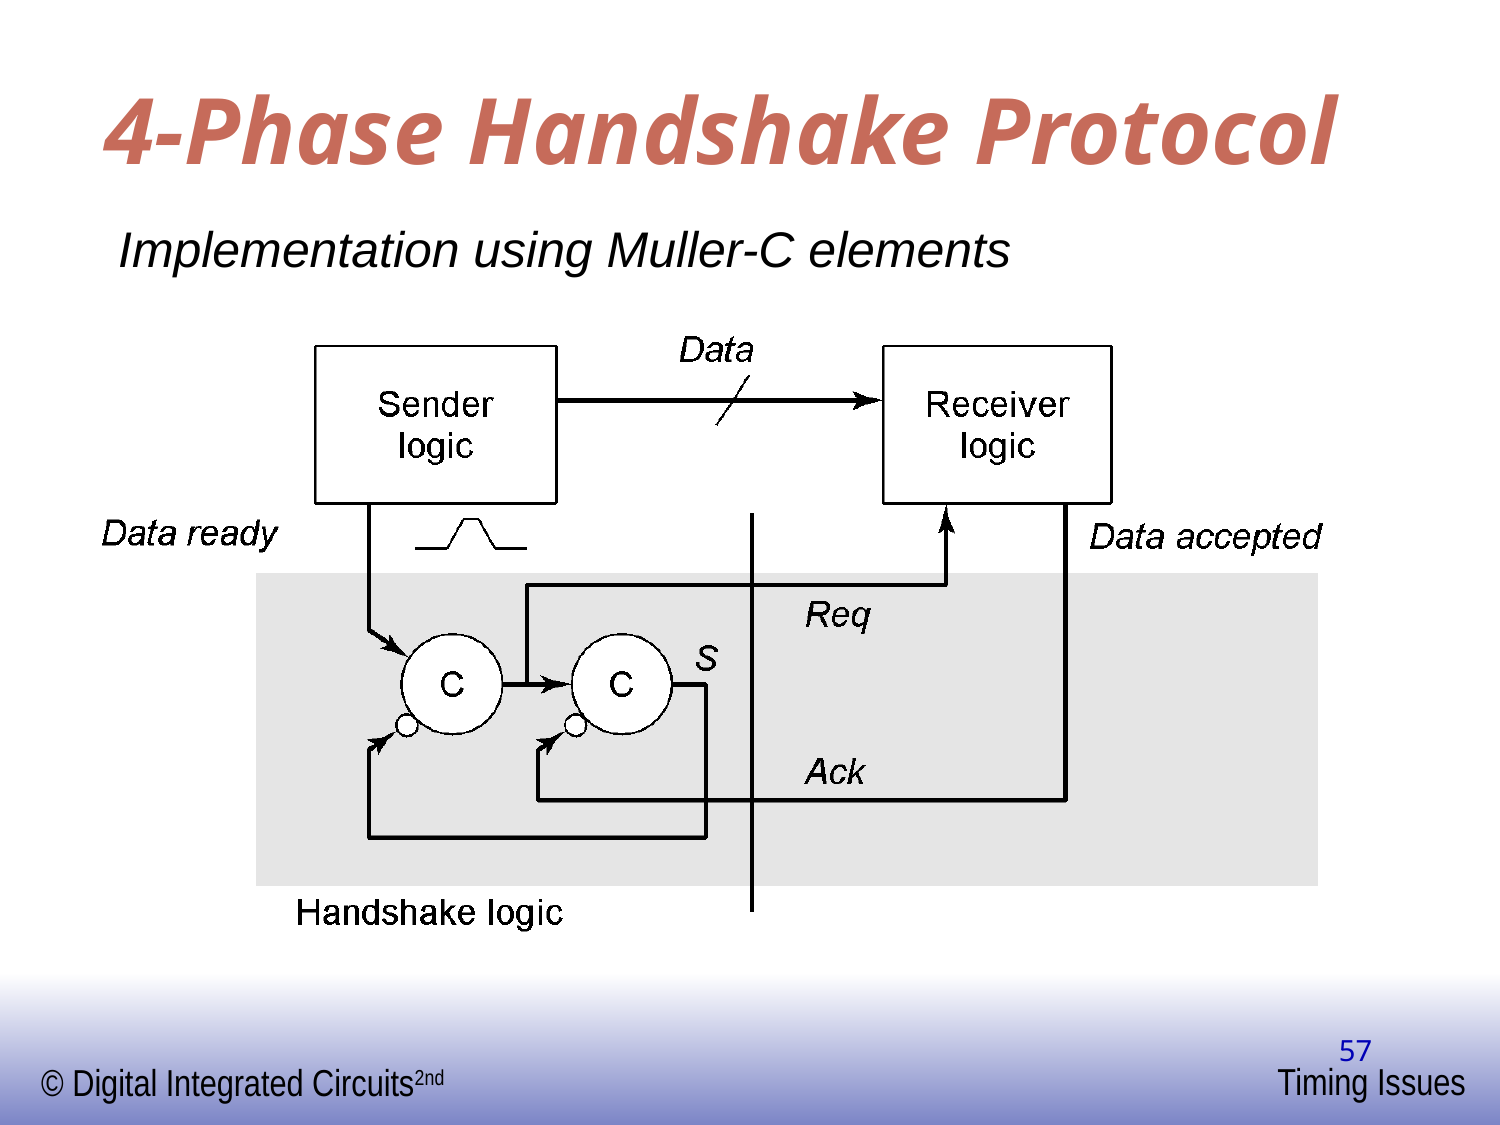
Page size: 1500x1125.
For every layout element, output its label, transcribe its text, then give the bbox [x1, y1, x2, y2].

picture [100, 327, 1324, 938]
slide_number ‹#› [1074, 1025, 1388, 1100]
text_box Implementation using Muller-C elements [103, 210, 1030, 286]
title 4-Phase Handshake Protocol [89, 72, 1384, 190]
